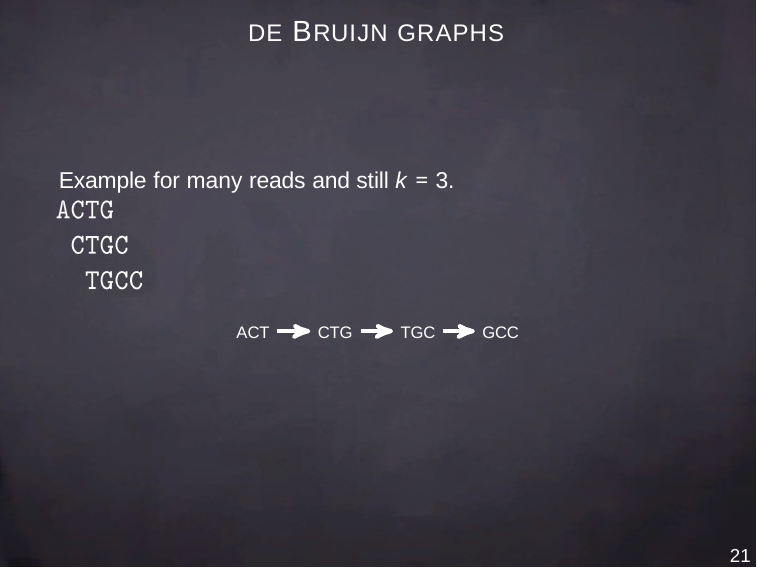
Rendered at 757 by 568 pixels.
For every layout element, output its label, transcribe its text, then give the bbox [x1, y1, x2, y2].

text_box TGC [398, 322, 438, 343]
text_box [458, 325, 473, 337]
text_box GCC [480, 322, 522, 343]
text_box [376, 325, 392, 337]
slide_number 21 [725, 543, 755, 568]
text_box [294, 325, 309, 337]
text_box CTG [315, 322, 356, 343]
list Example for many reads and still k = 3. ❆❈❚● ❈❚●❈ ❚●❈❈ [57, 165, 699, 480]
picture [0, 0, 756, 567]
title DE BRUIJN GRAPHS [65, 12, 691, 107]
text_box ACT [234, 322, 272, 343]
